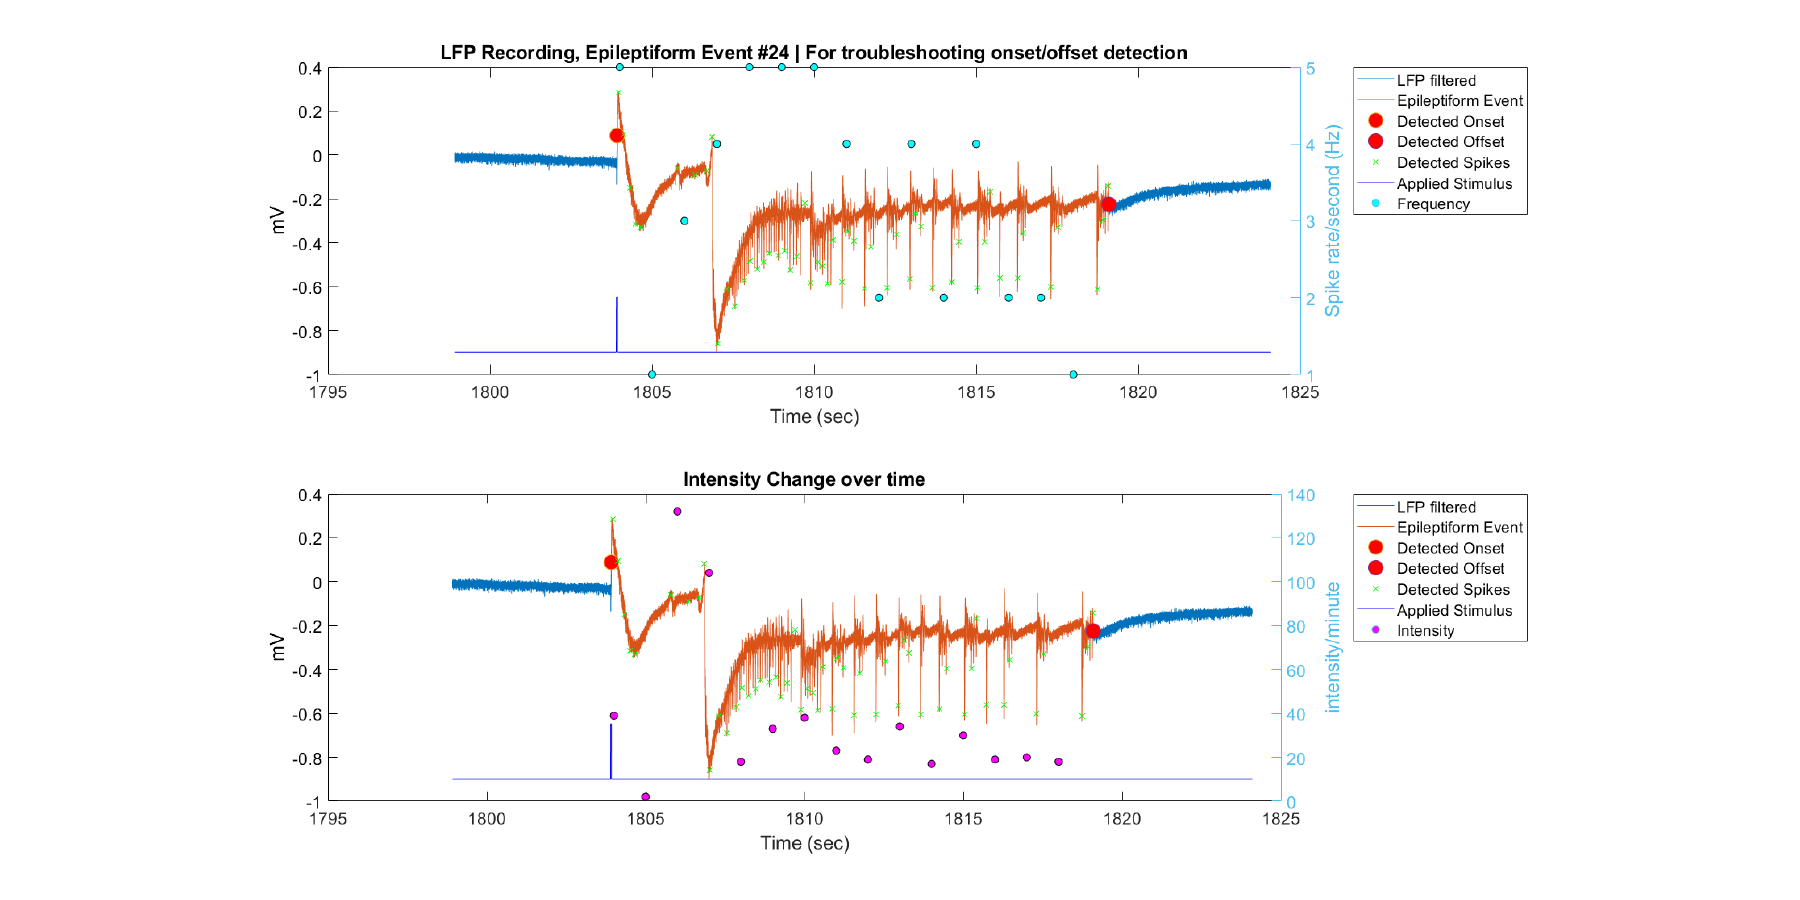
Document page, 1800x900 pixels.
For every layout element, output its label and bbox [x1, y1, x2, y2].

picture [126, 0, 1674, 900]
